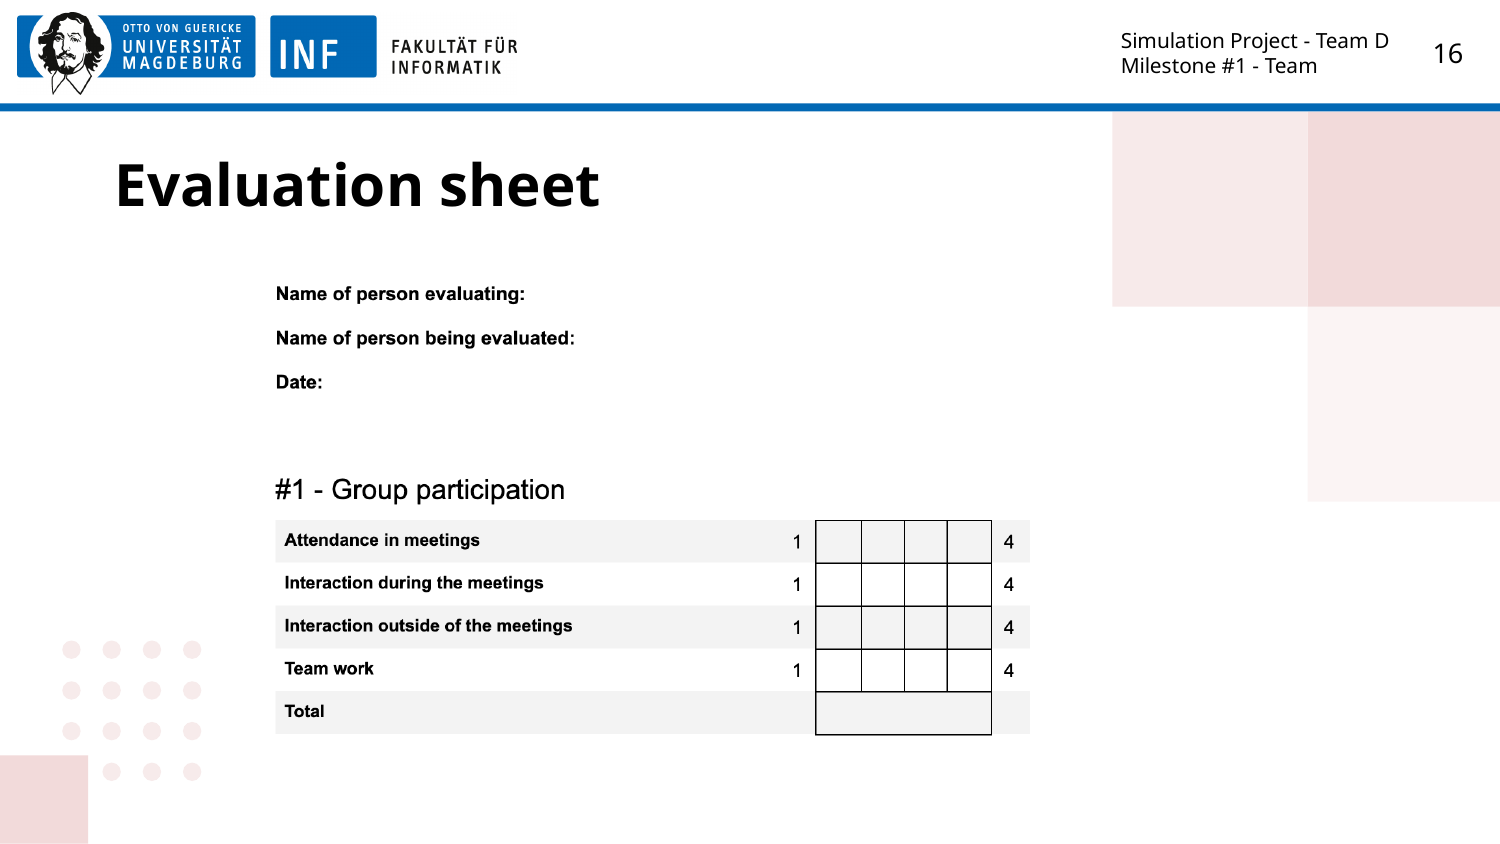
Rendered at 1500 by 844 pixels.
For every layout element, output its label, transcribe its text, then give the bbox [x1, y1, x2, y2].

slide_number ‹#› [1418, 21, 1479, 86]
picture [17, 12, 517, 95]
picture [240, 247, 1079, 753]
text_box Simulation Project - Team D Milestone #1 - Team [1105, 12, 1418, 90]
title Evaluation sheet [99, 132, 1366, 227]
